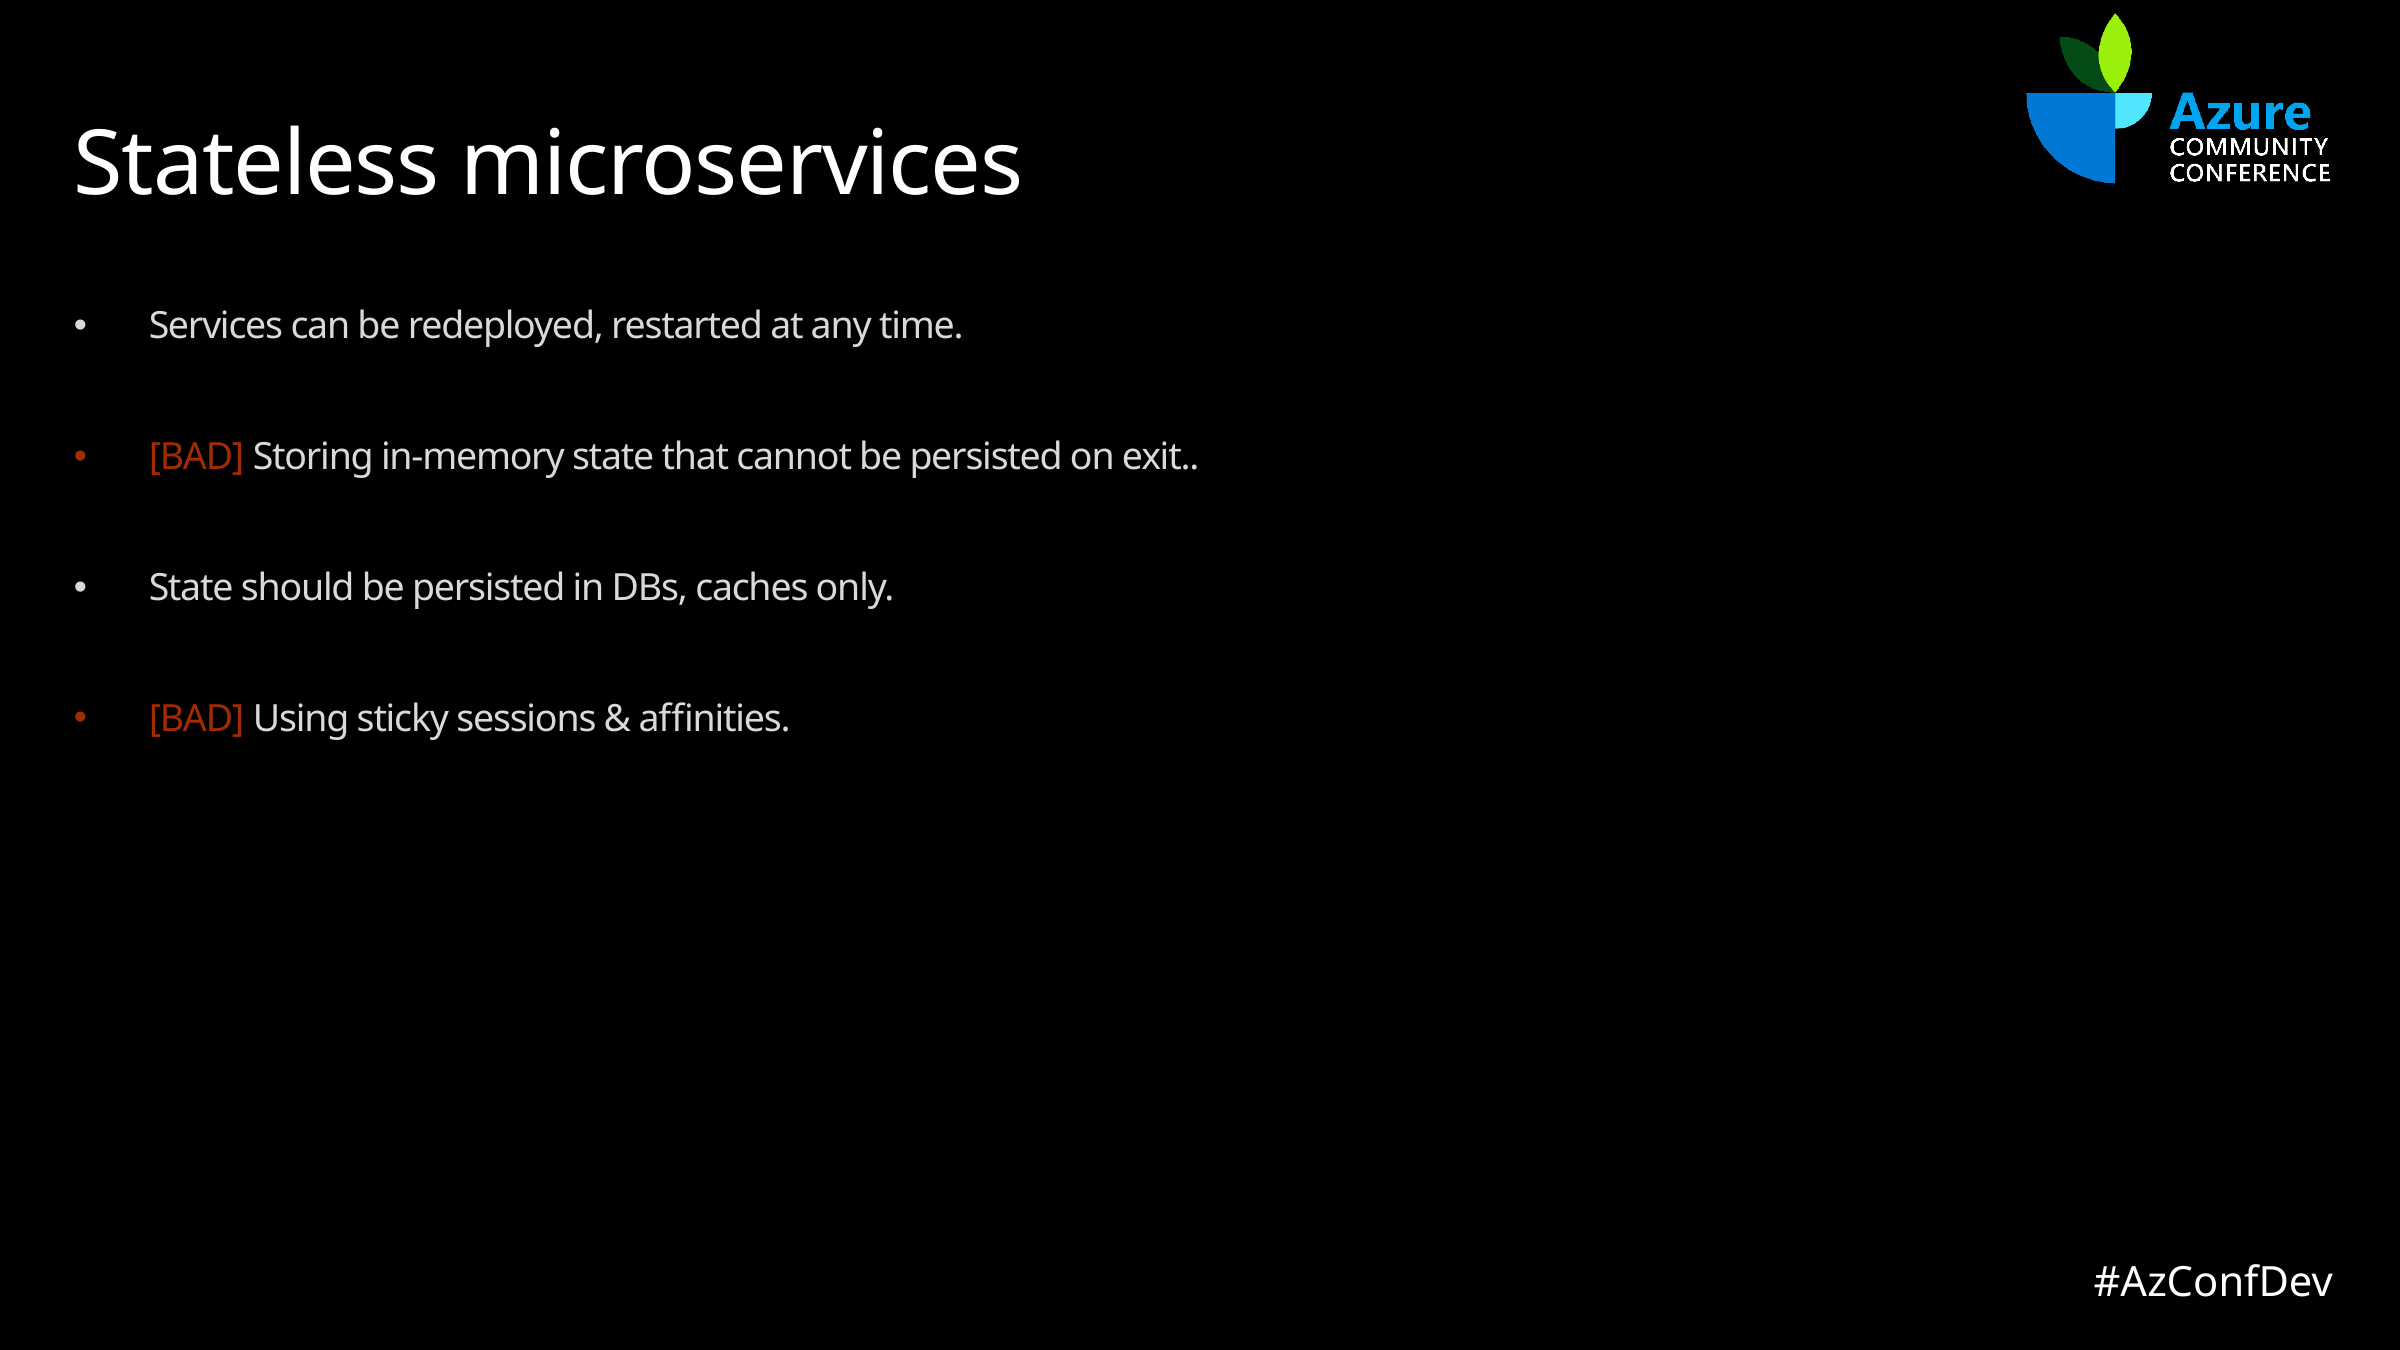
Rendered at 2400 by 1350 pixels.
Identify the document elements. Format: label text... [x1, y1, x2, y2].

title Stateless microservices [73, 116, 1874, 215]
text_box Services can be redeployed, restarted at any time. [BAD] Storing in-memory state that cannot be persisted on exit.. State should be persisted in DBs, caches only. [BAD] Using sticky sessions & affinities. [73, 306, 1874, 740]
picture [2020, 6, 2339, 192]
